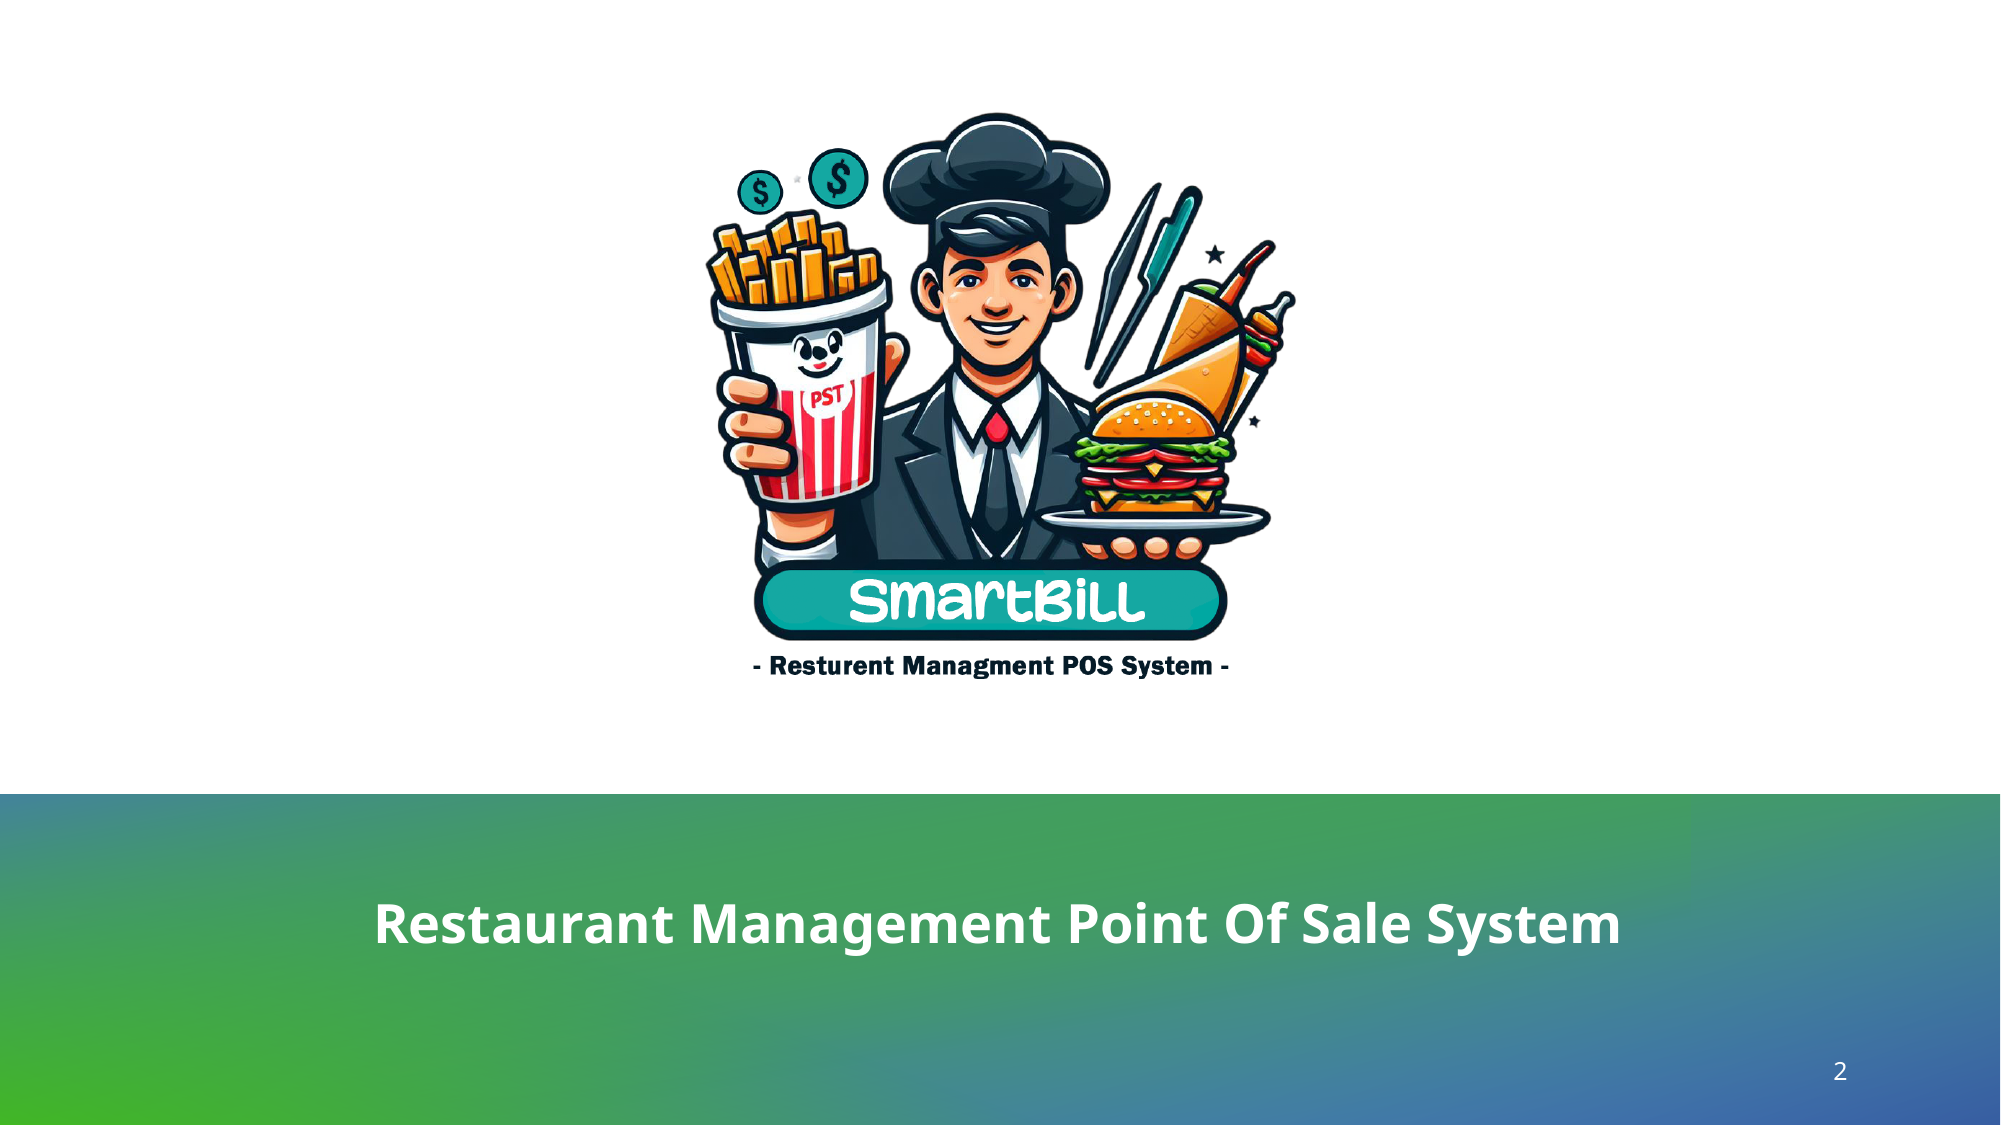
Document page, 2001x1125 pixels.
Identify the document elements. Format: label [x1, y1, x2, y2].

text_box [0, 794, 2000, 1125]
picture [680, 75, 1320, 715]
